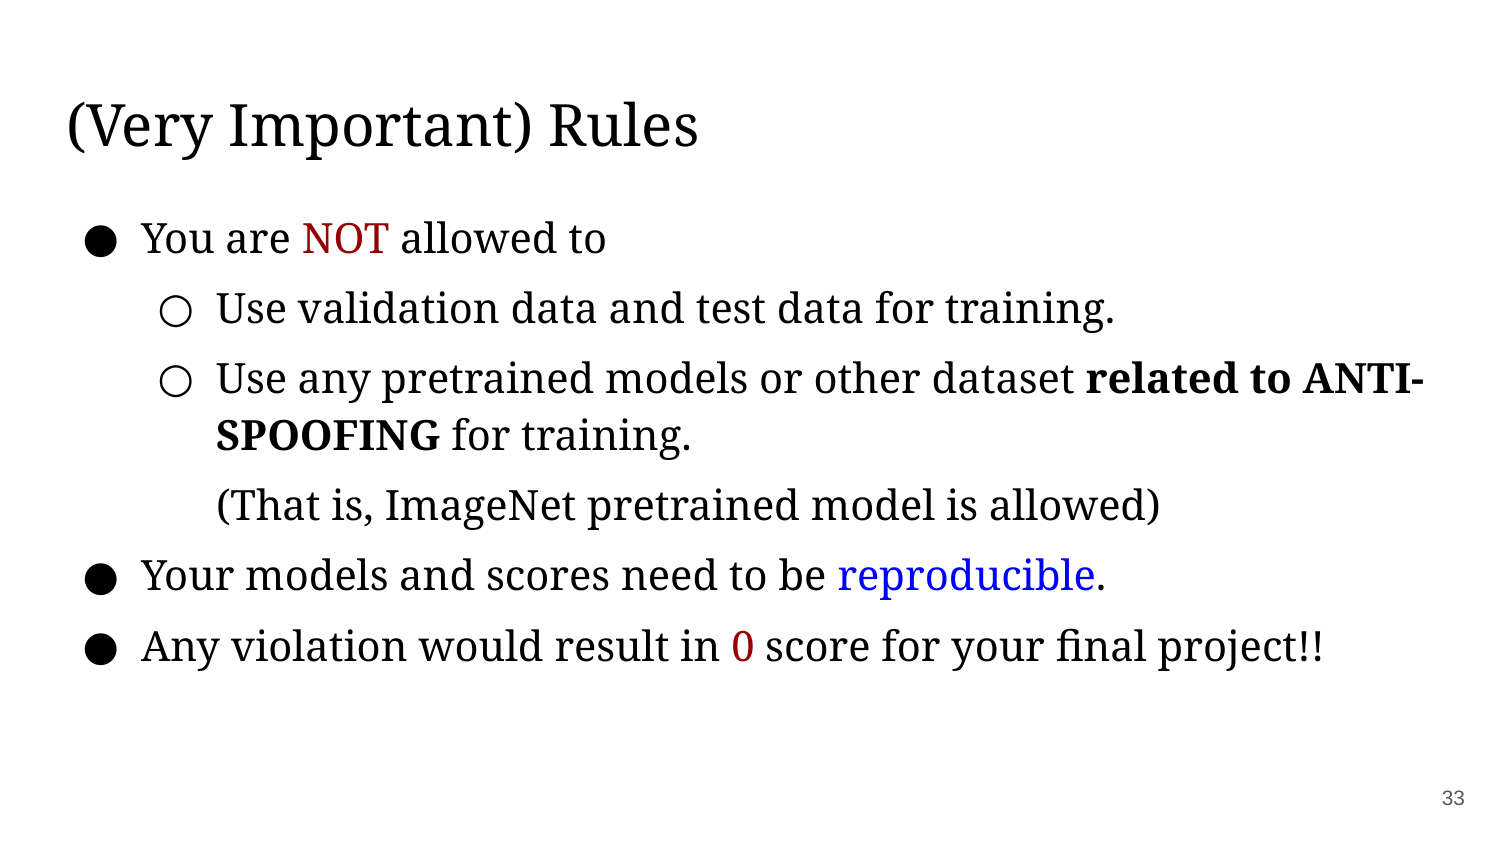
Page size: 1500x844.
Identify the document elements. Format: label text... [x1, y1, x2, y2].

title (Very Important) Rules [51, 72, 1449, 167]
slide_number ‹#› [1389, 764, 1480, 830]
list You are NOT allowed to Use validation data and test data for training. Use any pretrained models or other dataset related to ANTI-SPOOFING for training. (That is, ImageNet pretrained model is allowed) Your models and scores need to be reproducible. Any violation would result in 0 score for your final project!! [51, 189, 1449, 750]
